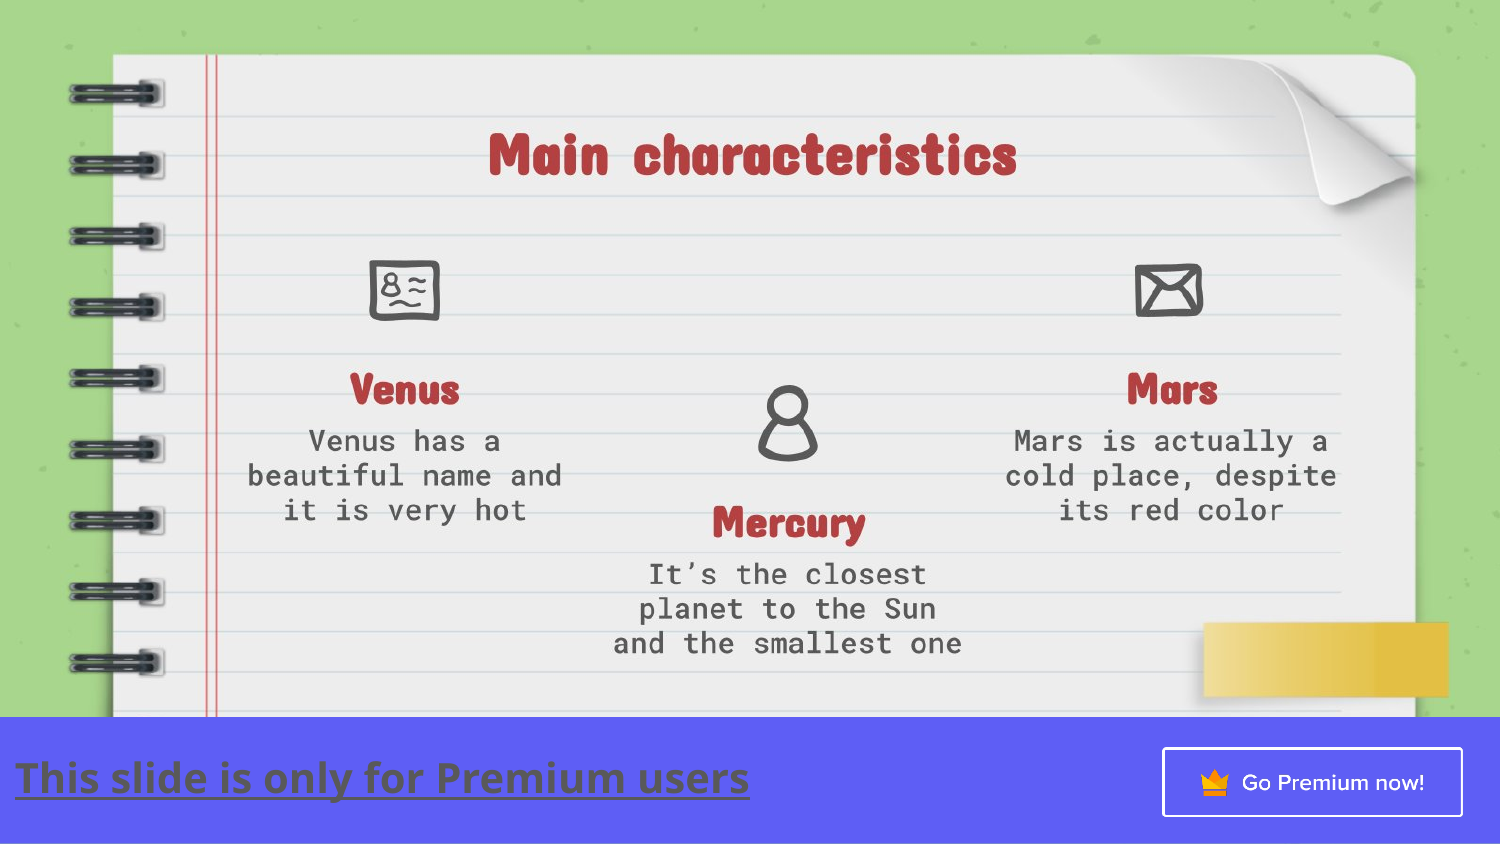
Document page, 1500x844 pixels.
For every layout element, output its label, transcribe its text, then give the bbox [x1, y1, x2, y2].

text_box This slide is only for Premium users [0, 717, 1500, 844]
picture [0, 0, 1500, 717]
picture [1162, 747, 1463, 817]
